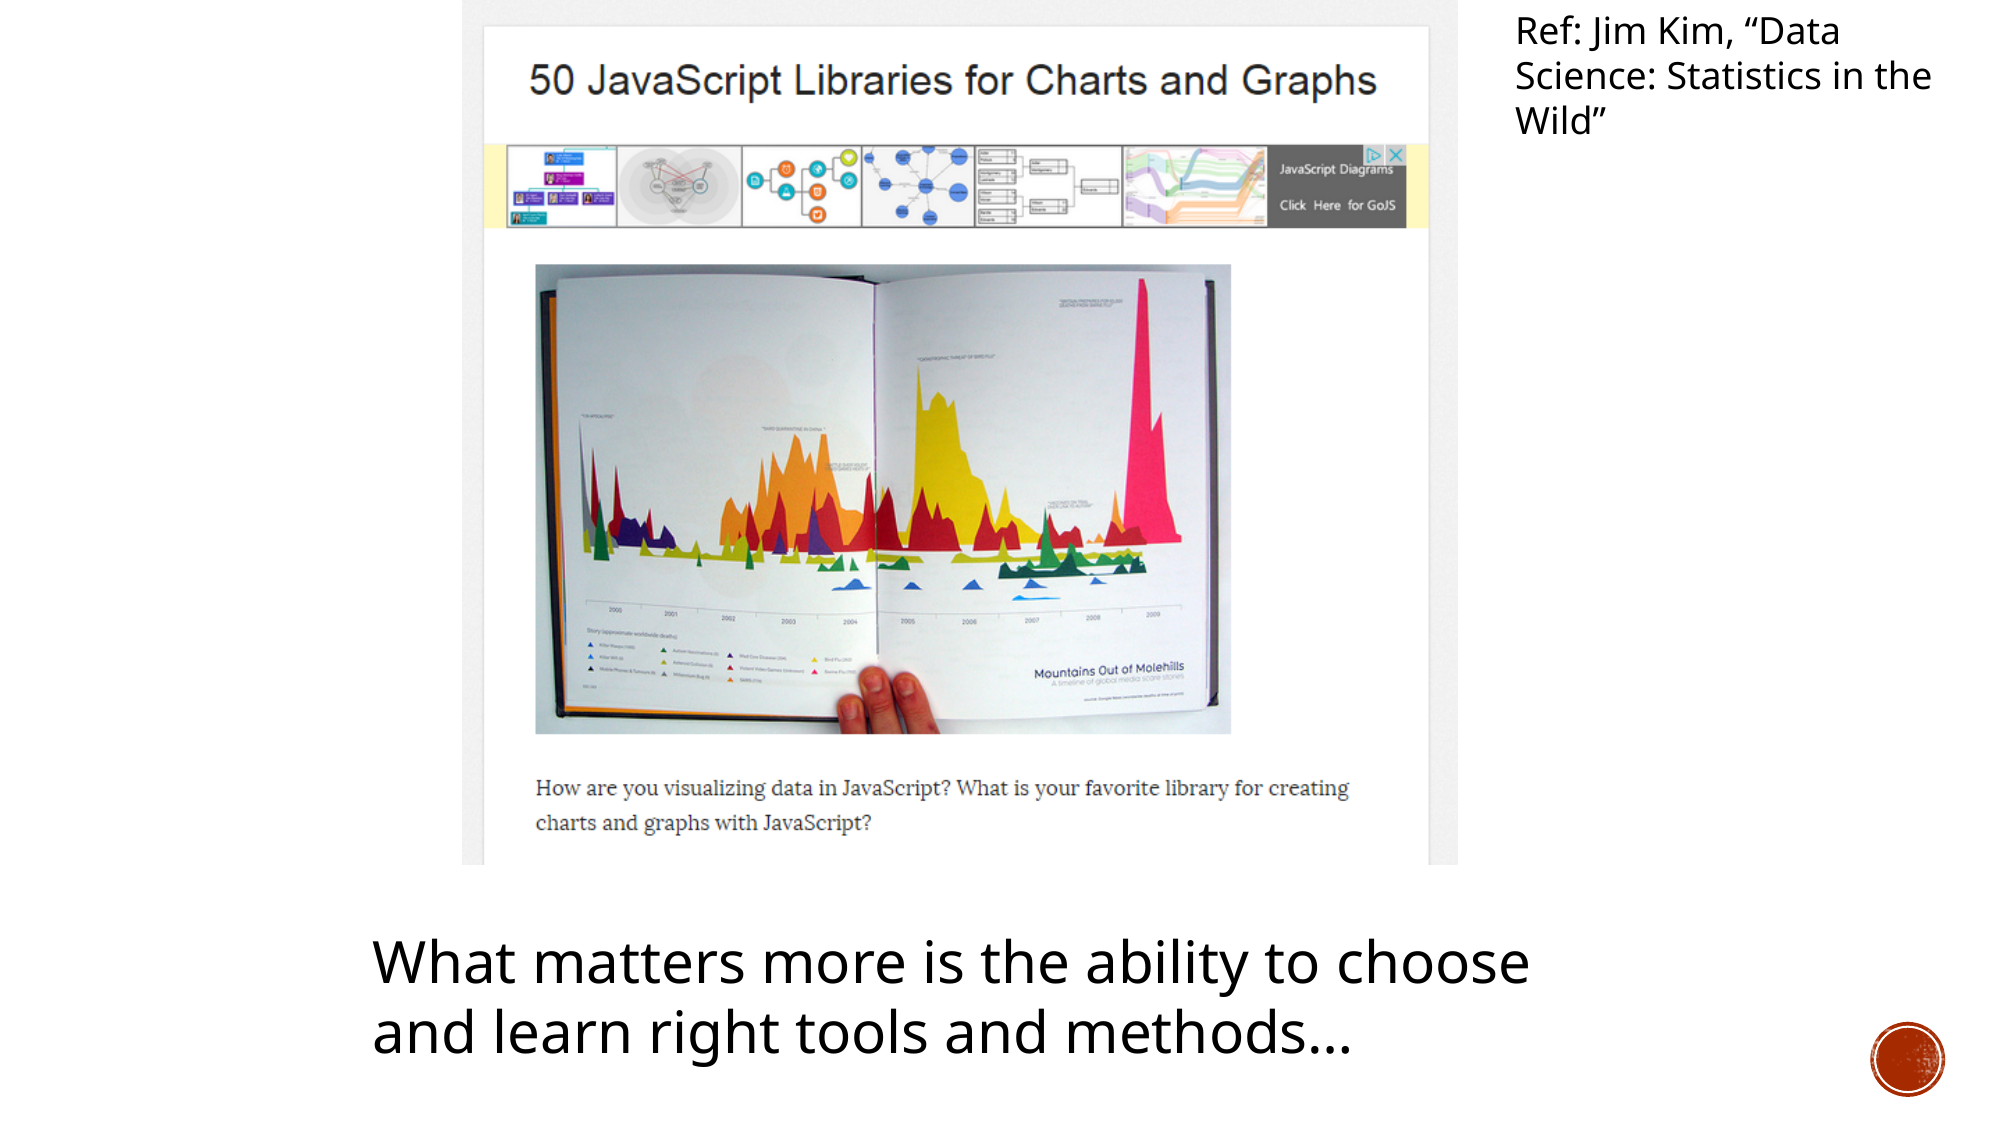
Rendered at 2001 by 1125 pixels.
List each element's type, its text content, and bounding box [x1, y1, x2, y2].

text_box Ref: Jim Kim, “Data Science: Statistics in the Wild” [1500, 0, 2000, 150]
picture [462, 0, 1458, 865]
text_box What matters more is the ability to choose and learn right tools and methods… [358, 917, 1562, 1073]
